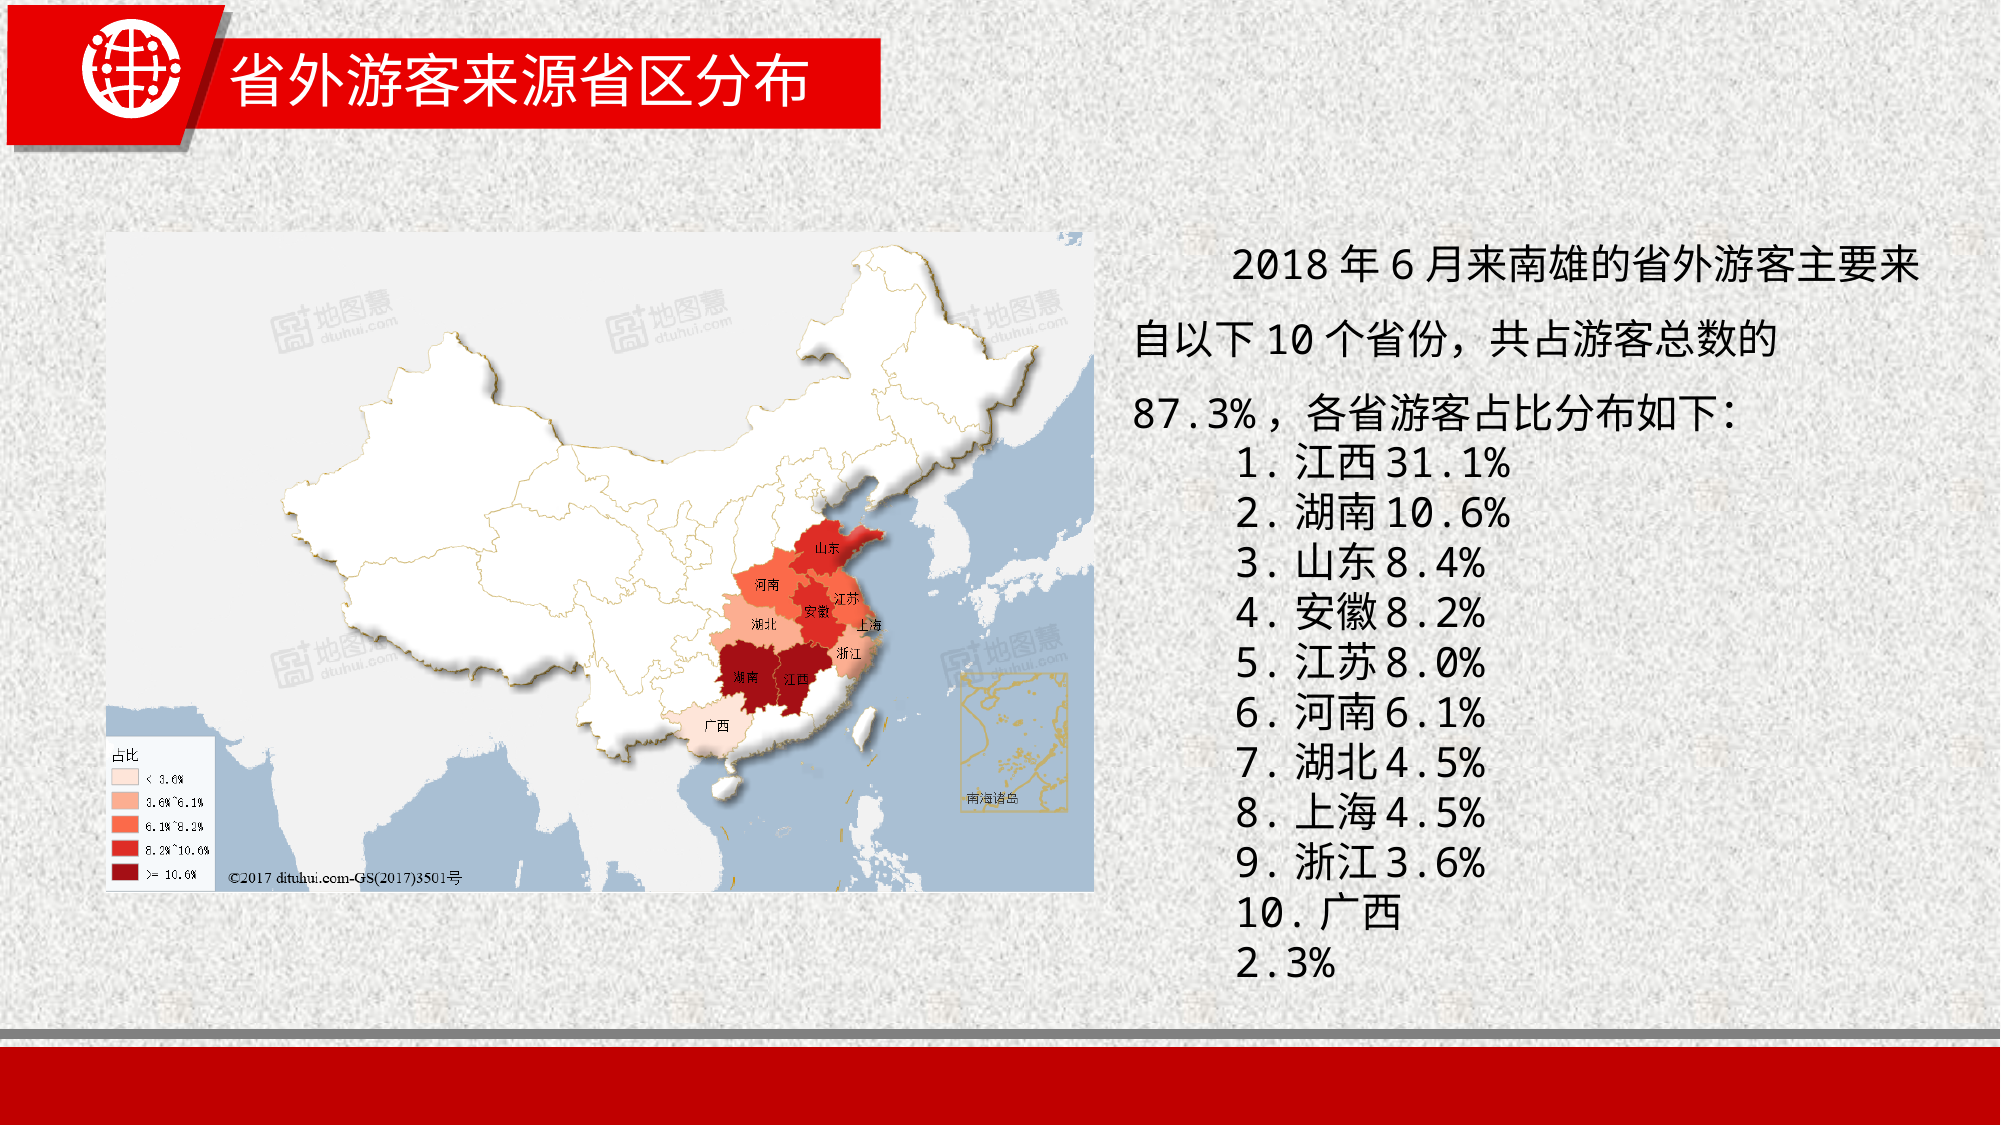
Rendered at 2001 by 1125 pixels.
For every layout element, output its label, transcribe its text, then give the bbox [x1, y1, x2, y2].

text_box 1.江西 31.1% 2.湖南 10.6% 3.山东 8.4% 4.安徽 8.2% 5.江苏 8.0% 6.河南 6.1% 7.湖北 4.5% 8.上海 4.5% 9.浙江 3.6% 10.广西 2.3% [1219, 428, 1577, 994]
title 省外游客来源省区分布 [214, 54, 987, 113]
picture [0, 0, 2001, 1125]
list 2018年6月来南雄的省外游客主要来自以下10个省份，共占游客总数的87.3%，各省游客占比分布如下： [1116, 206, 1952, 446]
